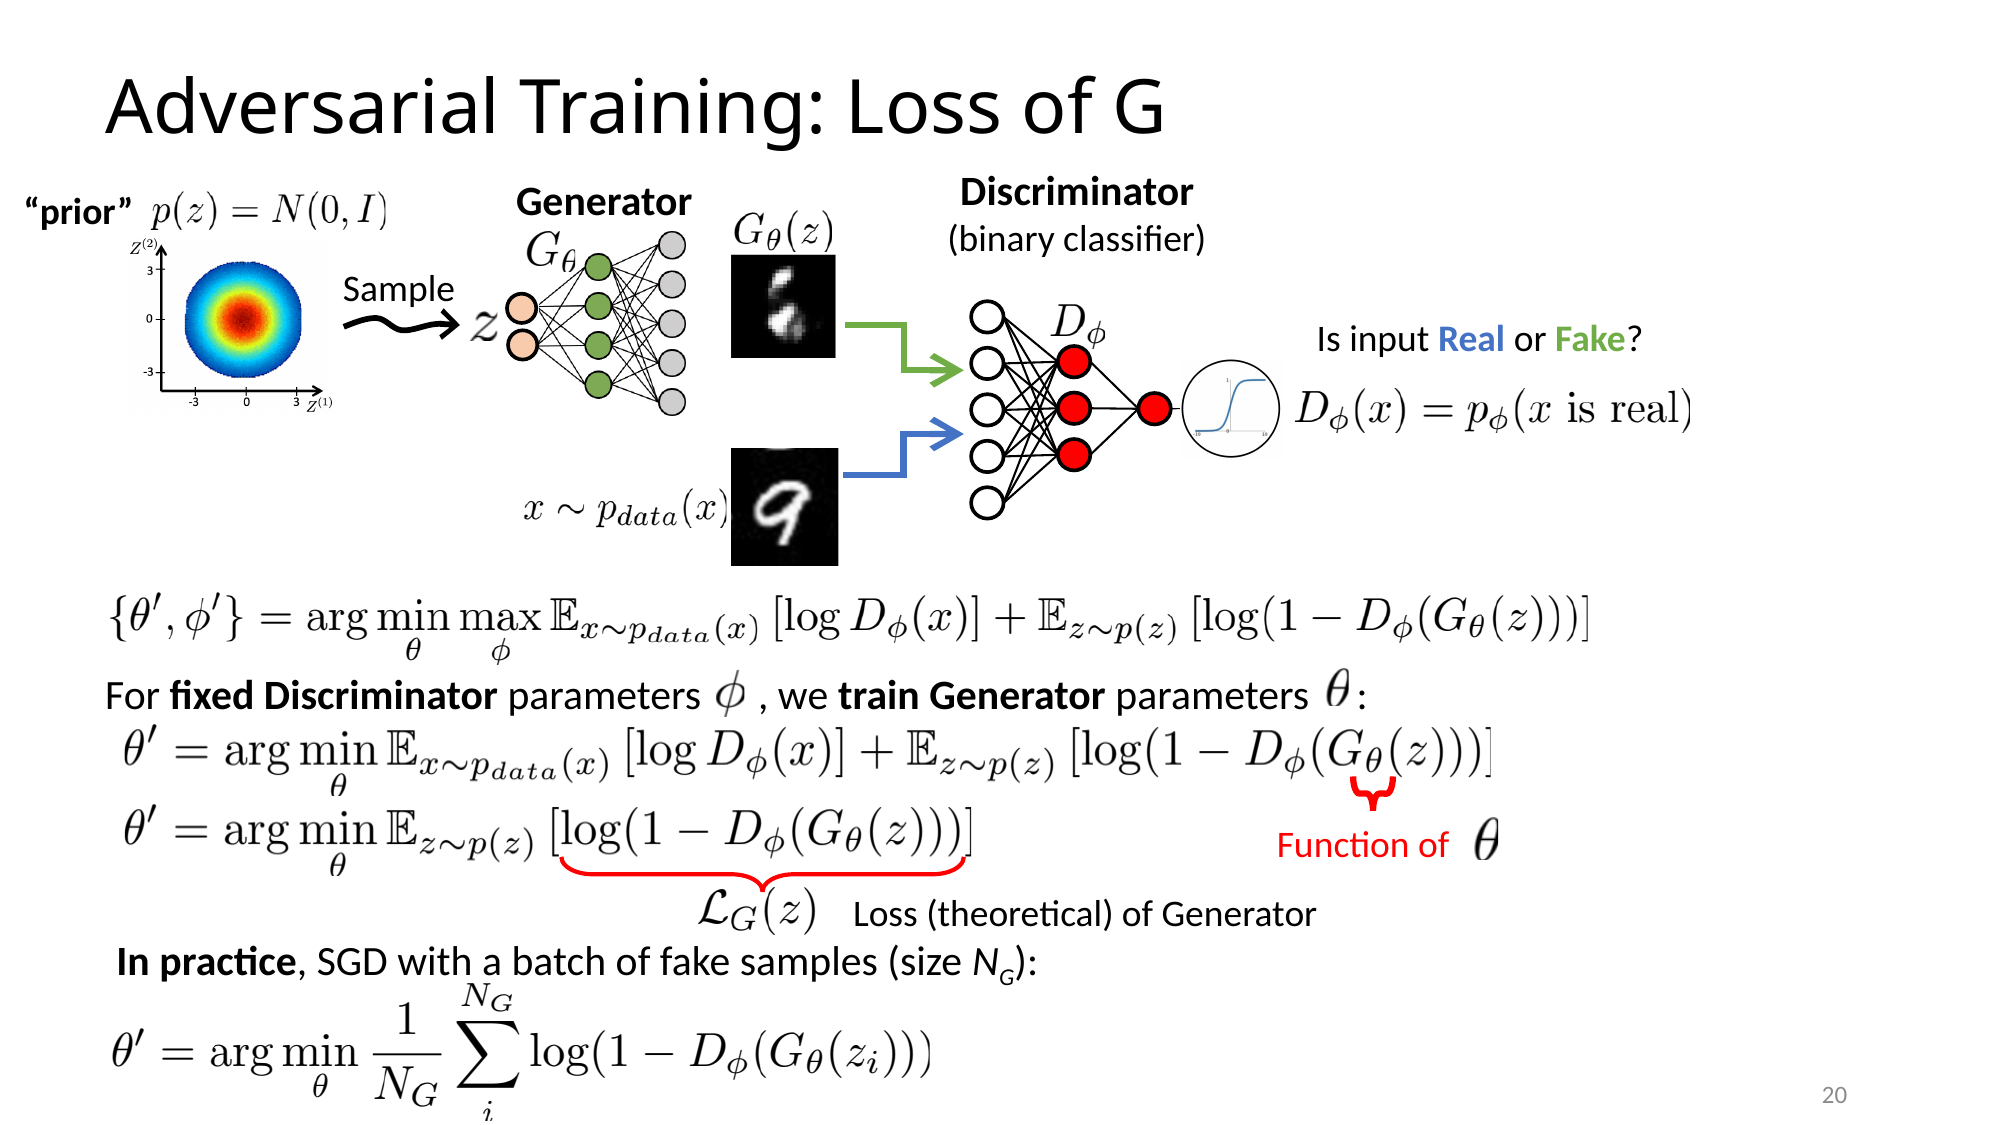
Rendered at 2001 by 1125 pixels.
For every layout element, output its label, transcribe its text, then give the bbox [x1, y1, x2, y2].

title Adversarial Training: Loss of G [90, 0, 1933, 218]
picture [526, 231, 576, 272]
picture [109, 592, 1588, 664]
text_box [524, 254, 1171, 566]
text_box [90, 660, 1513, 726]
picture [734, 209, 832, 252]
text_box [128, 241, 324, 415]
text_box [8, 179, 386, 241]
slide_number 20 [1412, 1064, 1863, 1124]
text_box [124, 804, 972, 938]
text_box Loss (theoretical) of Generator [838, 881, 1367, 942]
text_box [324, 210, 696, 425]
text_box In practice, SGD with a batch of fake samples (size NG): [101, 926, 1169, 998]
picture [1294, 387, 1690, 433]
text_box Generator [467, 166, 742, 232]
text_box Is input Real or Fake? [1301, 306, 1664, 367]
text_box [1262, 776, 1499, 874]
picture [124, 724, 1491, 796]
picture [468, 311, 498, 341]
picture [1180, 358, 1282, 459]
text_box Discriminator (binary classifier) [920, 156, 1234, 267]
picture [112, 983, 930, 1121]
